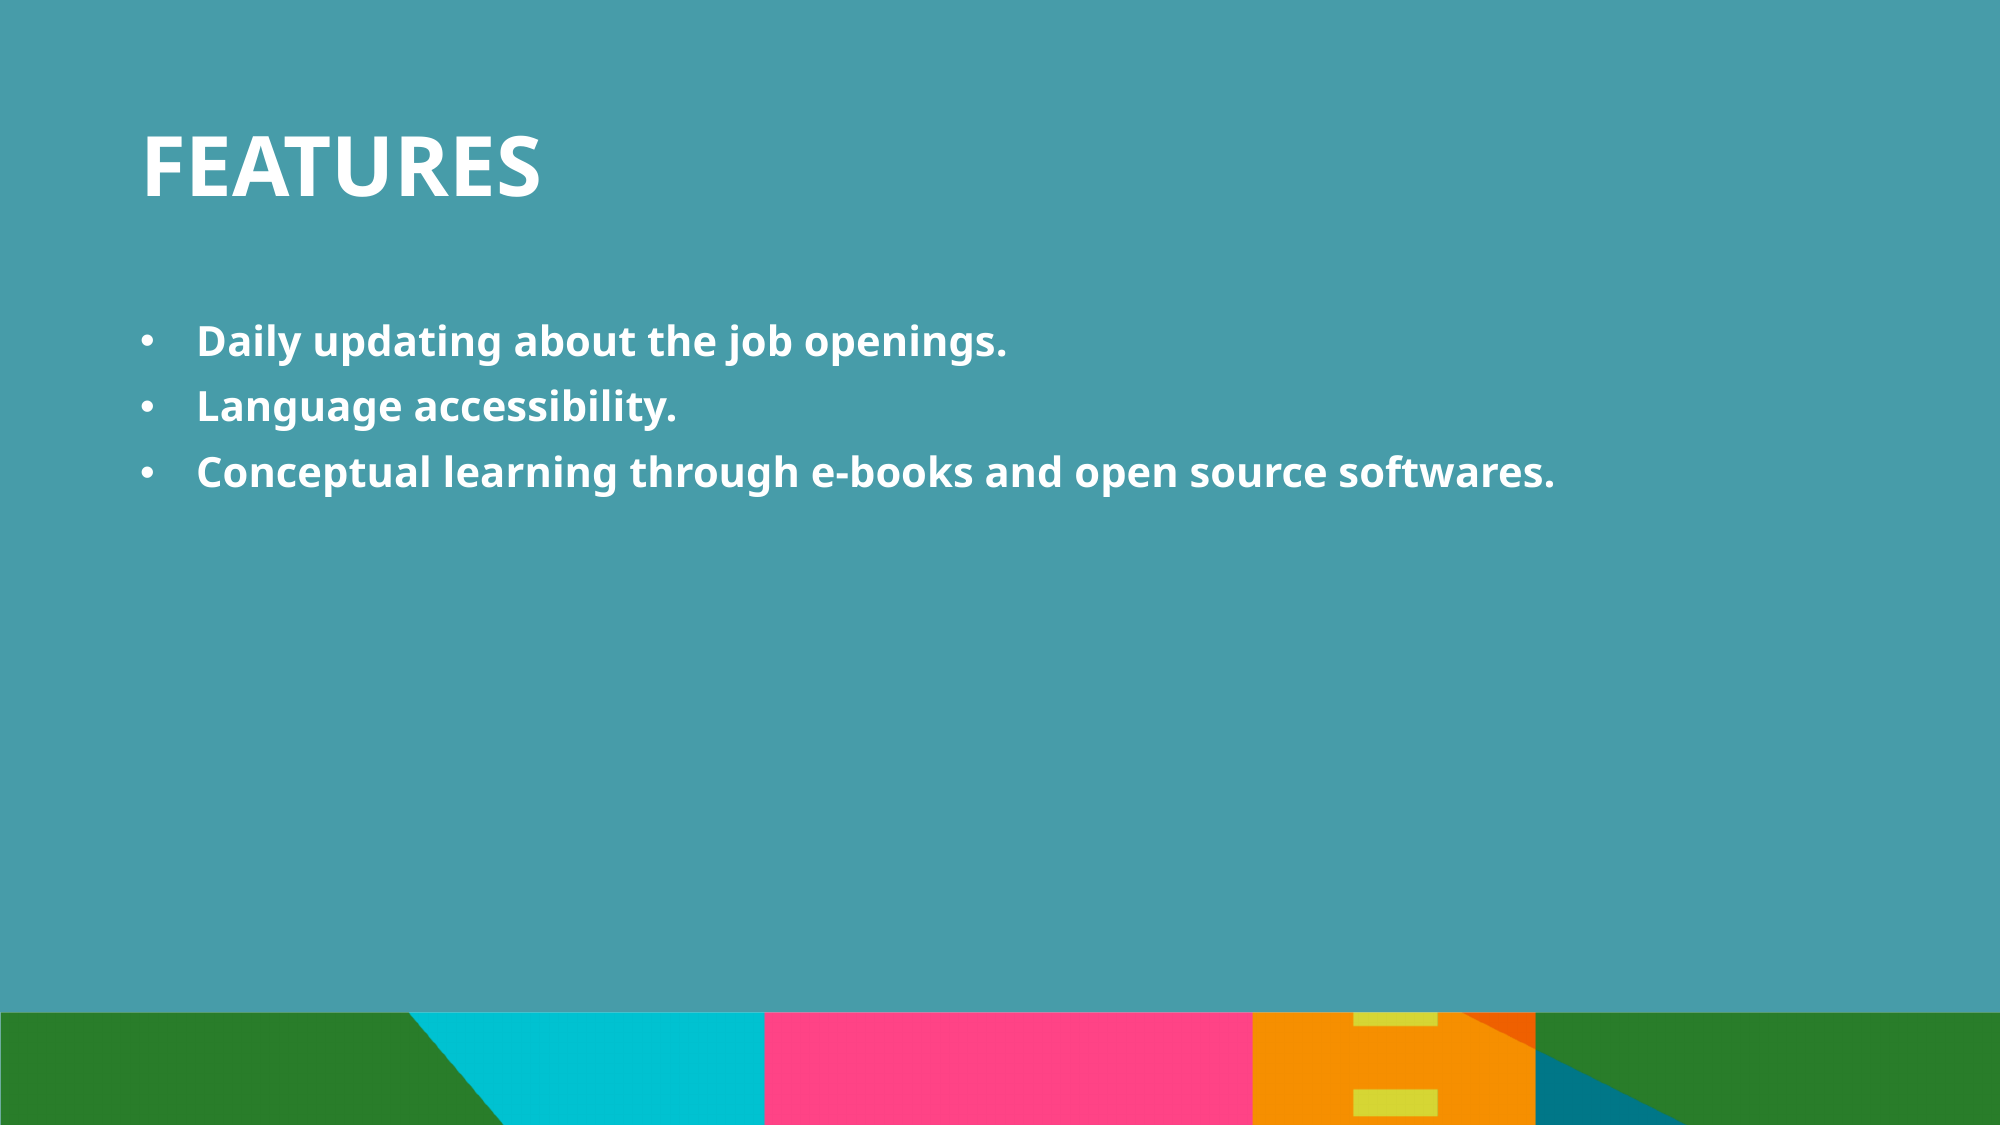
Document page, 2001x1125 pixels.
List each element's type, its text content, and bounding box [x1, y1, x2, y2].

list Daily updating about the job openings. Language accessibility. Conceptual learning through e-books and open source softwares. [125, 312, 1782, 850]
picture [2, 1013, 2000, 1125]
title FEATURES [125, 117, 1000, 313]
